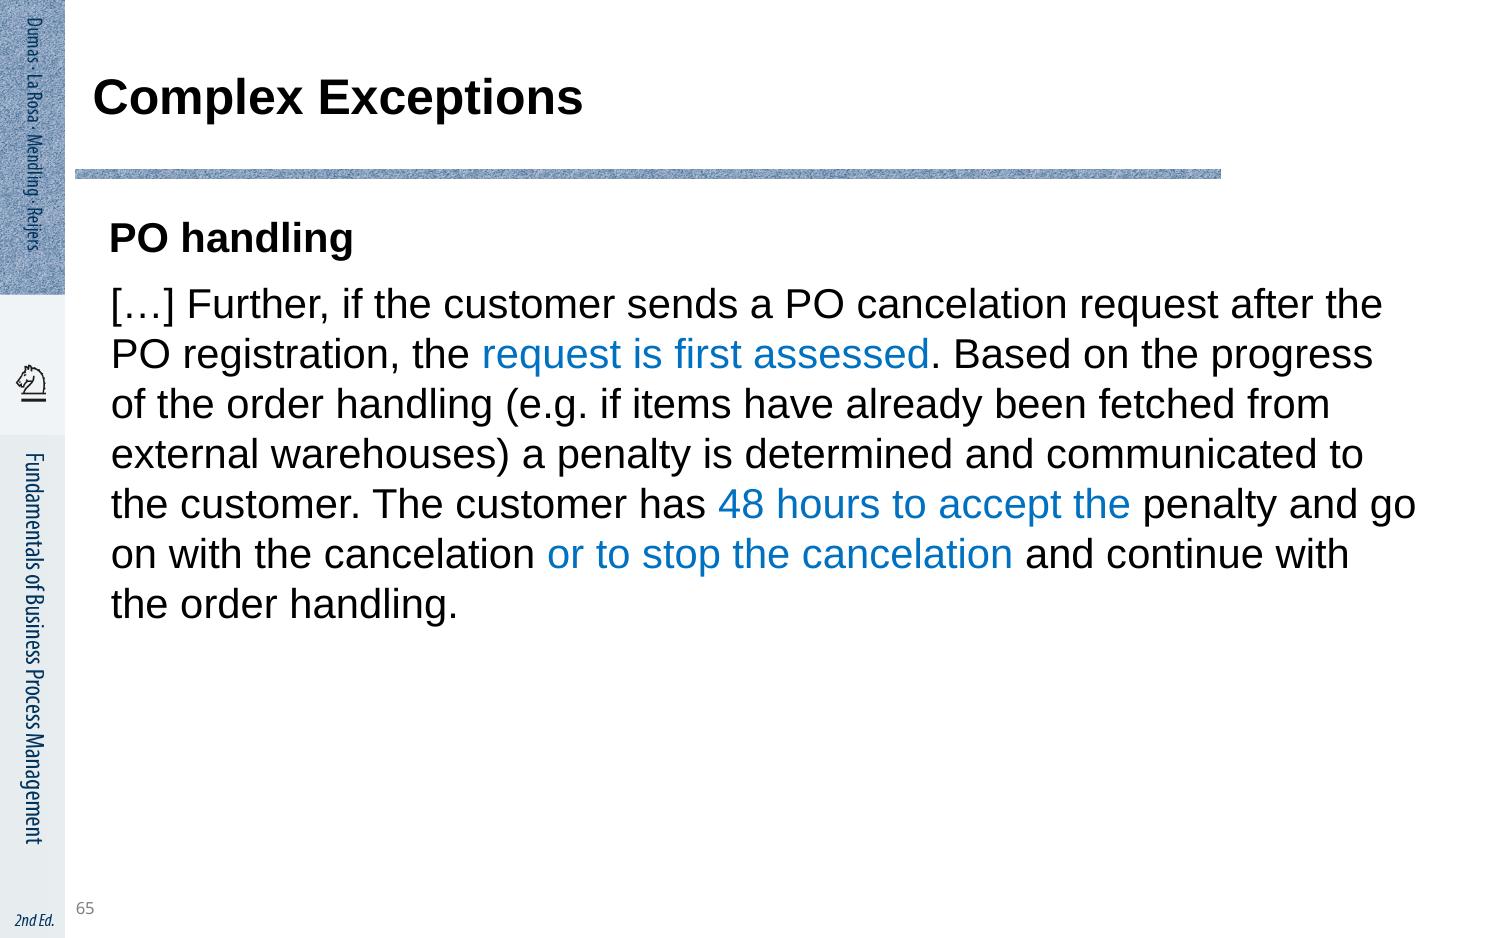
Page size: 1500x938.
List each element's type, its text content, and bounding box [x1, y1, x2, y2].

text_box PO handling [94, 203, 370, 268]
text_box […] Further, if the customer sends a PO cancelation request after the PO registration, the request is first assessed. Based on the progress of the order handling (e.g. if items have already been fetched from external warehouses) a penalty is determined and communicated to the customer. The customer has 48 hours to accept the penalty and go on with the cancelation or to stop the cancelation and continue with the order handling. [71, 269, 1432, 635]
picture [75, 169, 1221, 179]
title Complex Exceptions [92, 53, 1206, 137]
picture [0, 0, 65, 938]
slide_number 65 [75, 887, 223, 931]
